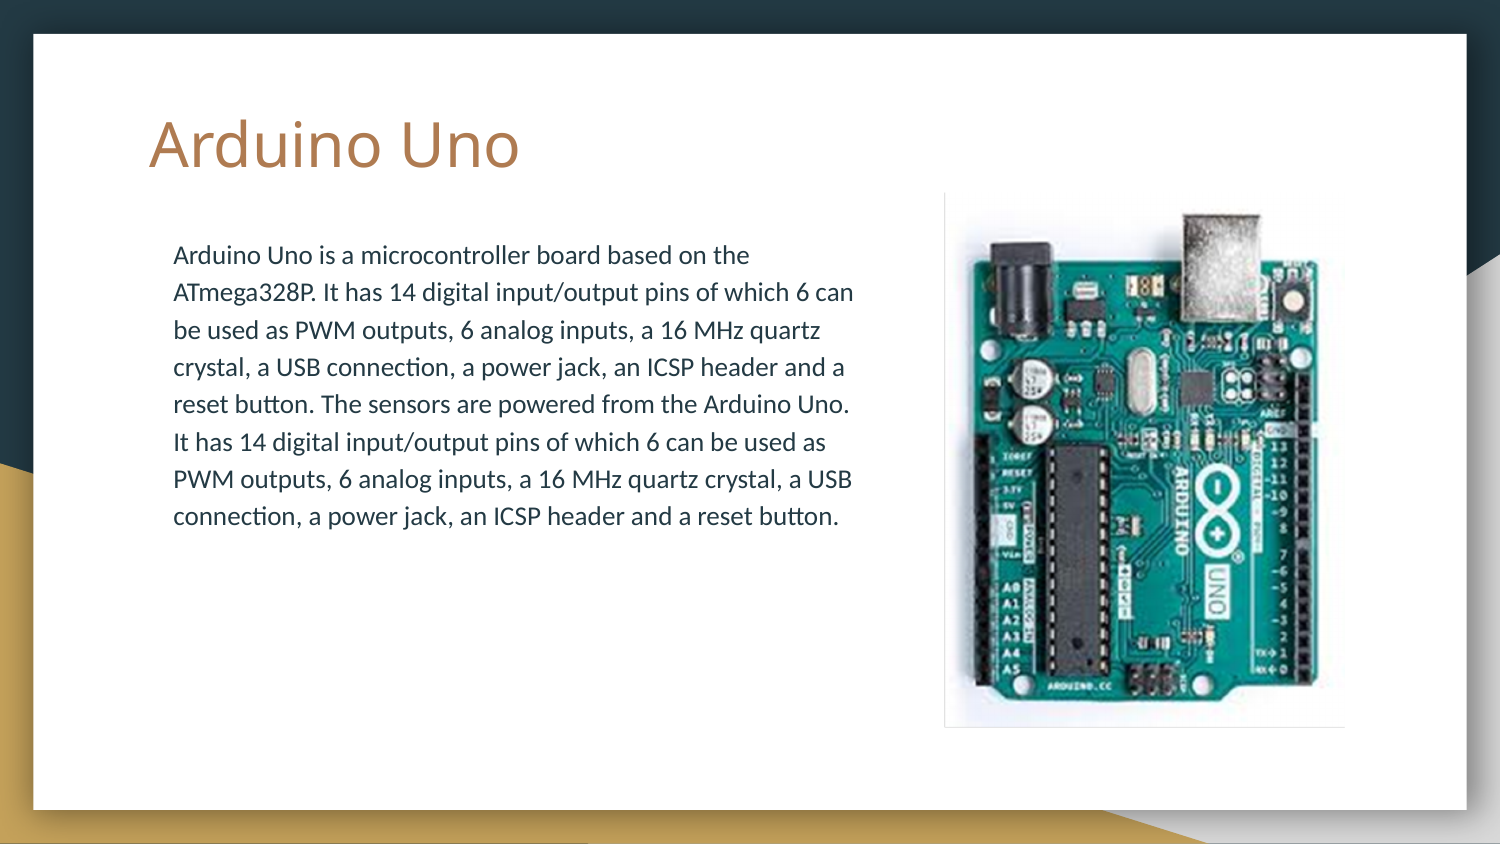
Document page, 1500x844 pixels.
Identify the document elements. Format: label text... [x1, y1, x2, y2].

picture [875, 193, 1412, 728]
title Arduino Uno [134, 90, 1366, 188]
list Arduino Uno is a microcontroller board based on the ATmega328P. It has 14 digital input/output pins of which 6 can be used as PWM outputs, 6 analog inputs, a 16 MHz quartz crystal, a USB connection, a power jack, an ICSP header and a reset button. The sensors are powered from the Arduino Uno. It has 14 digital input/output pins of which 6 can be used as PWM outputs, 6 analog inputs, a 16 MHz quartz crystal, a USB connection, a power jack, an ICSP header and a reset button. [134, 217, 870, 754]
